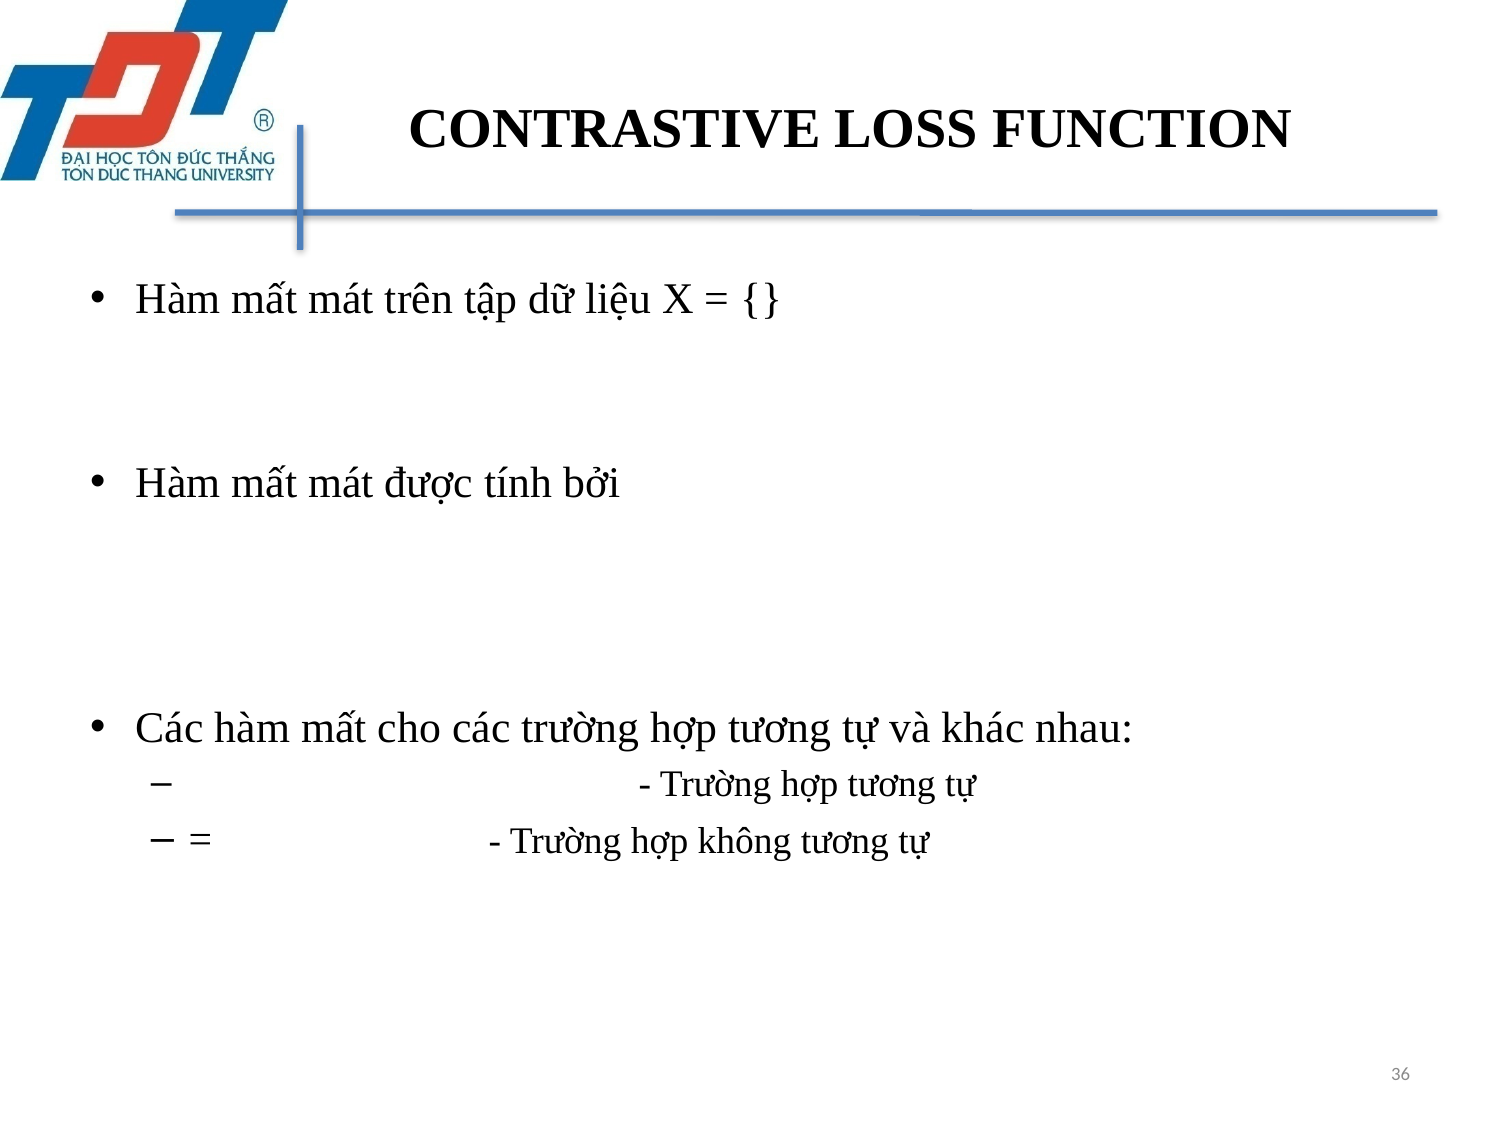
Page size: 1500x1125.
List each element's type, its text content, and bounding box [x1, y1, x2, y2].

picture [0, 0, 288, 181]
slide_number 36 [1074, 1042, 1425, 1103]
title CONTRASTIVE LOSS FUNCTION [174, 31, 1500, 219]
